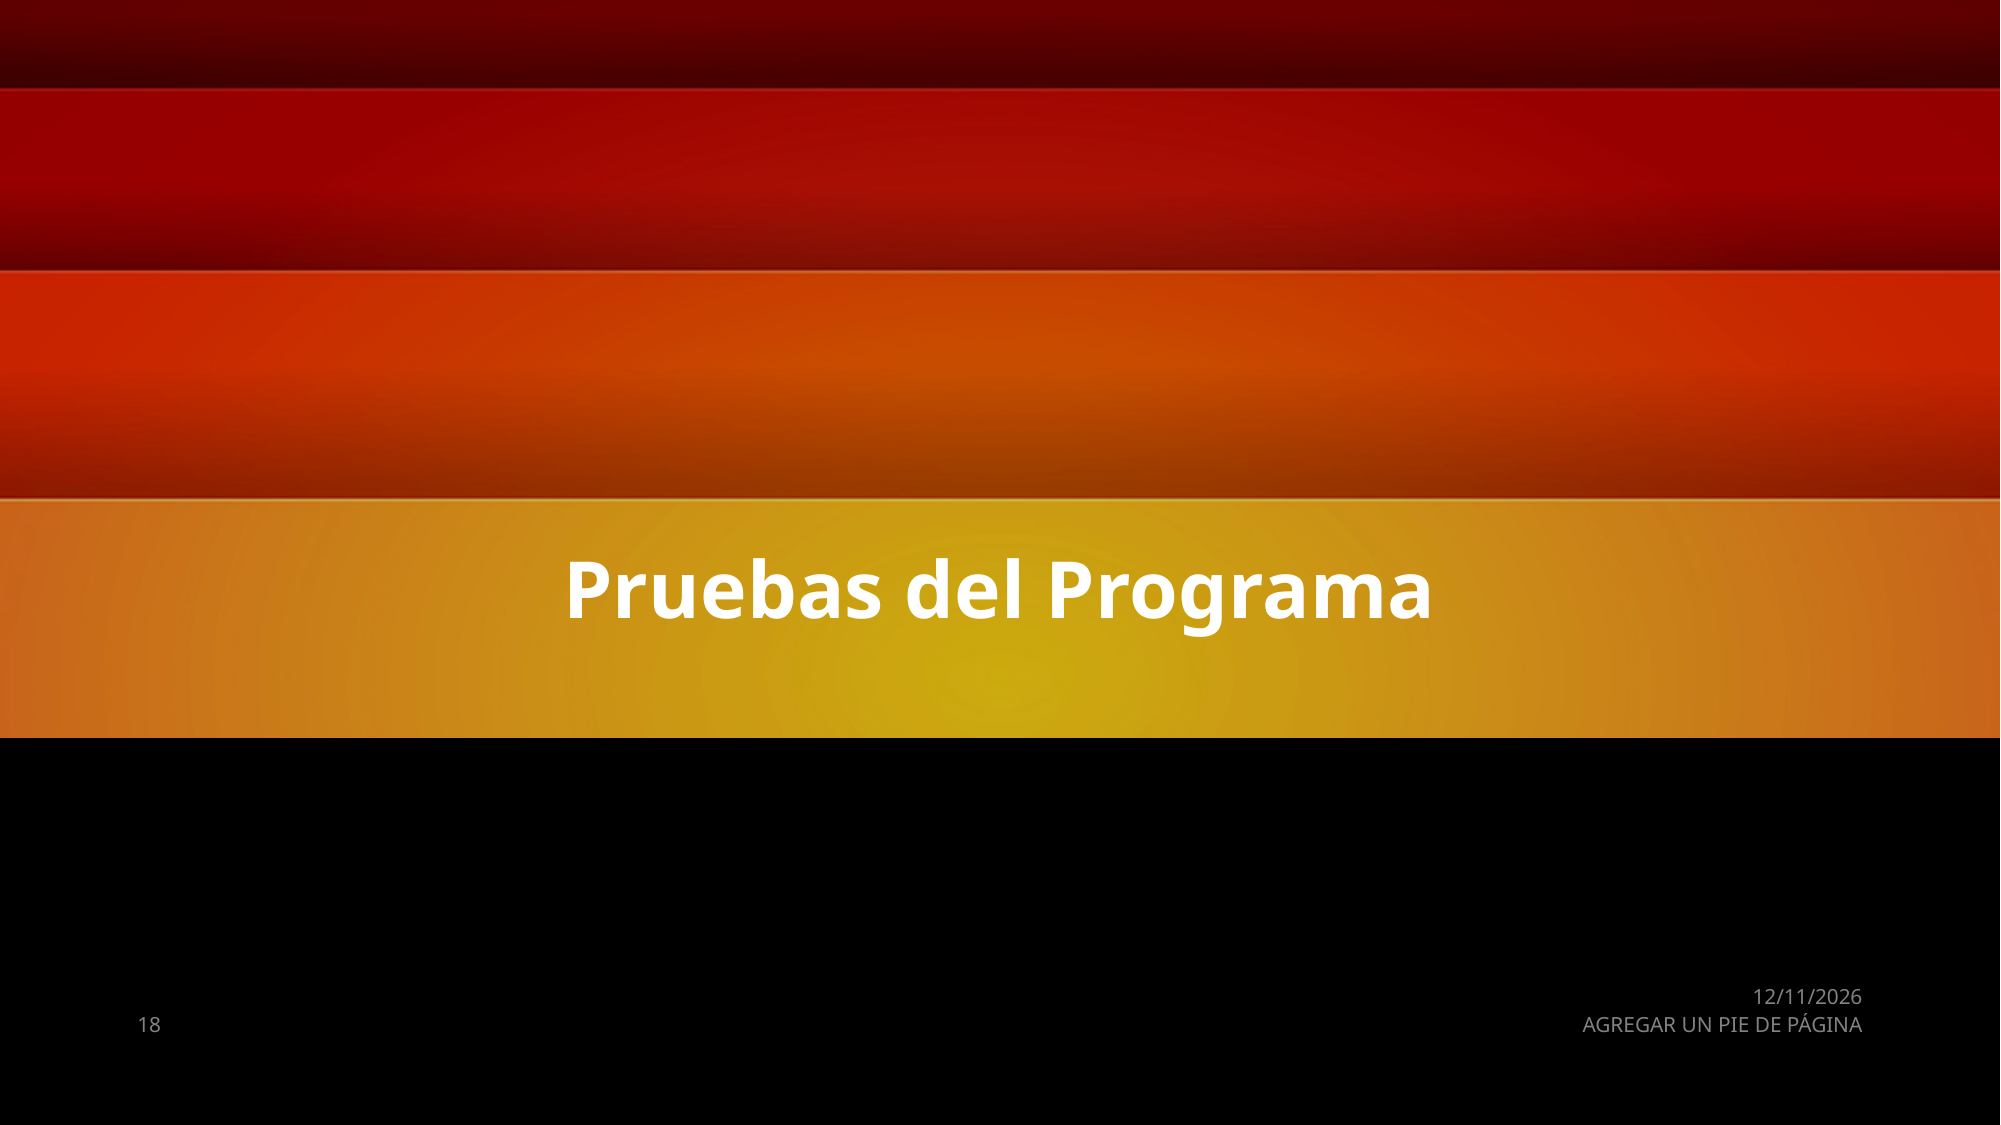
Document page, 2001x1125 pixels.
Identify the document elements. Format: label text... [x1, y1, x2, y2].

picture [0, 0, 2000, 738]
footer AGREGAR UN PIE DE PÁGINA [1187, 1011, 1863, 1044]
title Pruebas del Programa [543, 489, 1457, 636]
slide_number 18 [137, 1009, 213, 1041]
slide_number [1412, 983, 1863, 1008]
